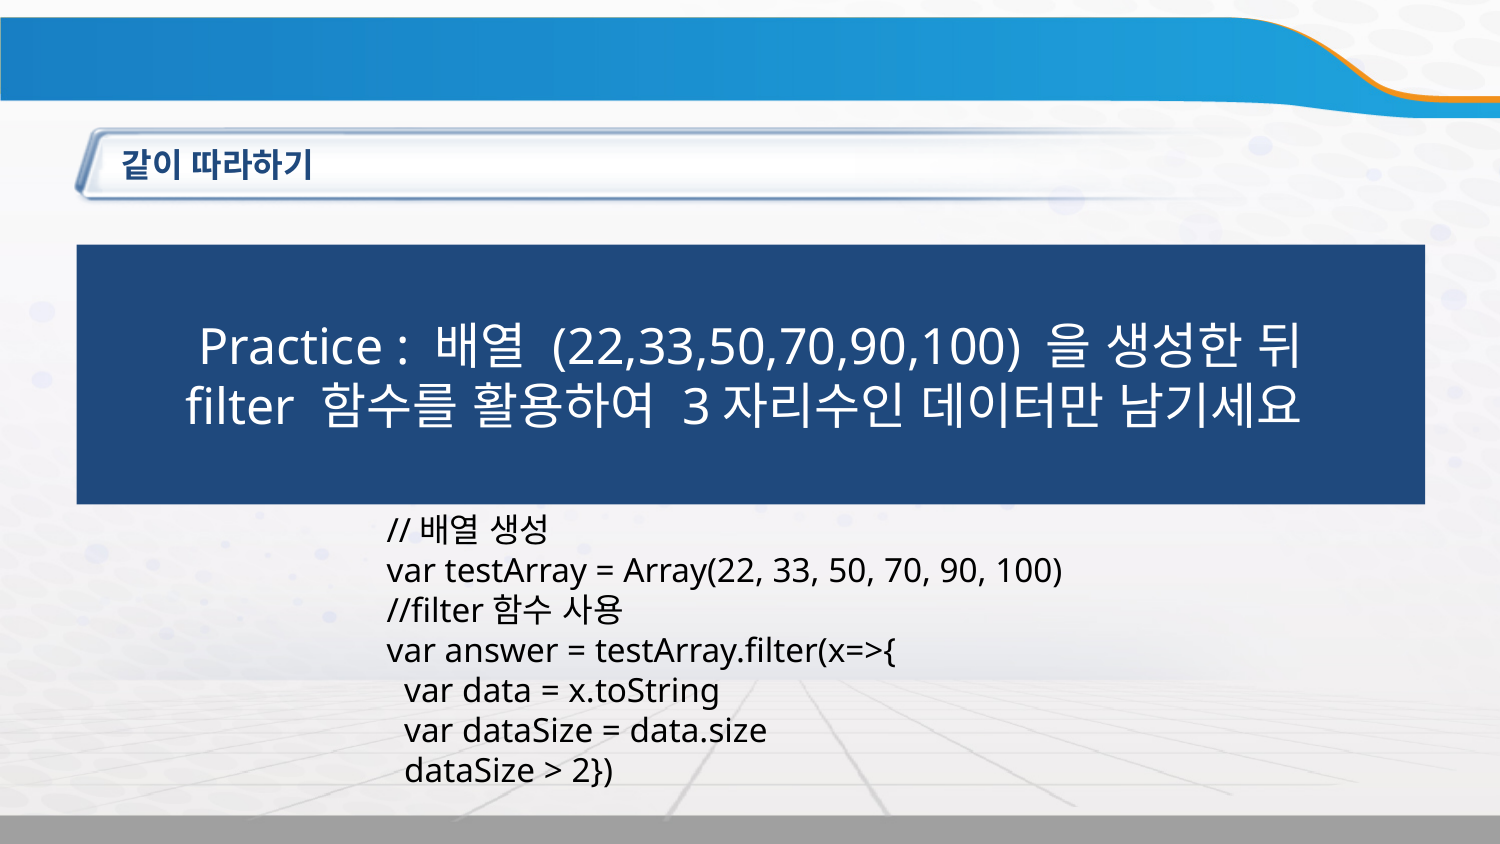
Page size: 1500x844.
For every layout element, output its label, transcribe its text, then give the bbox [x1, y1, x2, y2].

text_box //배열 생성 var testArray = Array(22, 33, 50, 70, 90, 100) //filter함수 사용 var answer = testArray.filter(x=>{ var data = x.toString var dataSize = data.size dataSize > 2}) [371, 501, 1197, 797]
picture [0, 0, 1500, 844]
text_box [74, 126, 1289, 208]
text_box Practice : 배열 (22,33,50,70,90,100) 을 생성한 뒤 filter 함수를 활용하여 3자리수인 데이터만 남기세요 [76, 244, 1426, 505]
text_box REVIEW - 3. Scala 자료형 [29, 0, 1175, 103]
